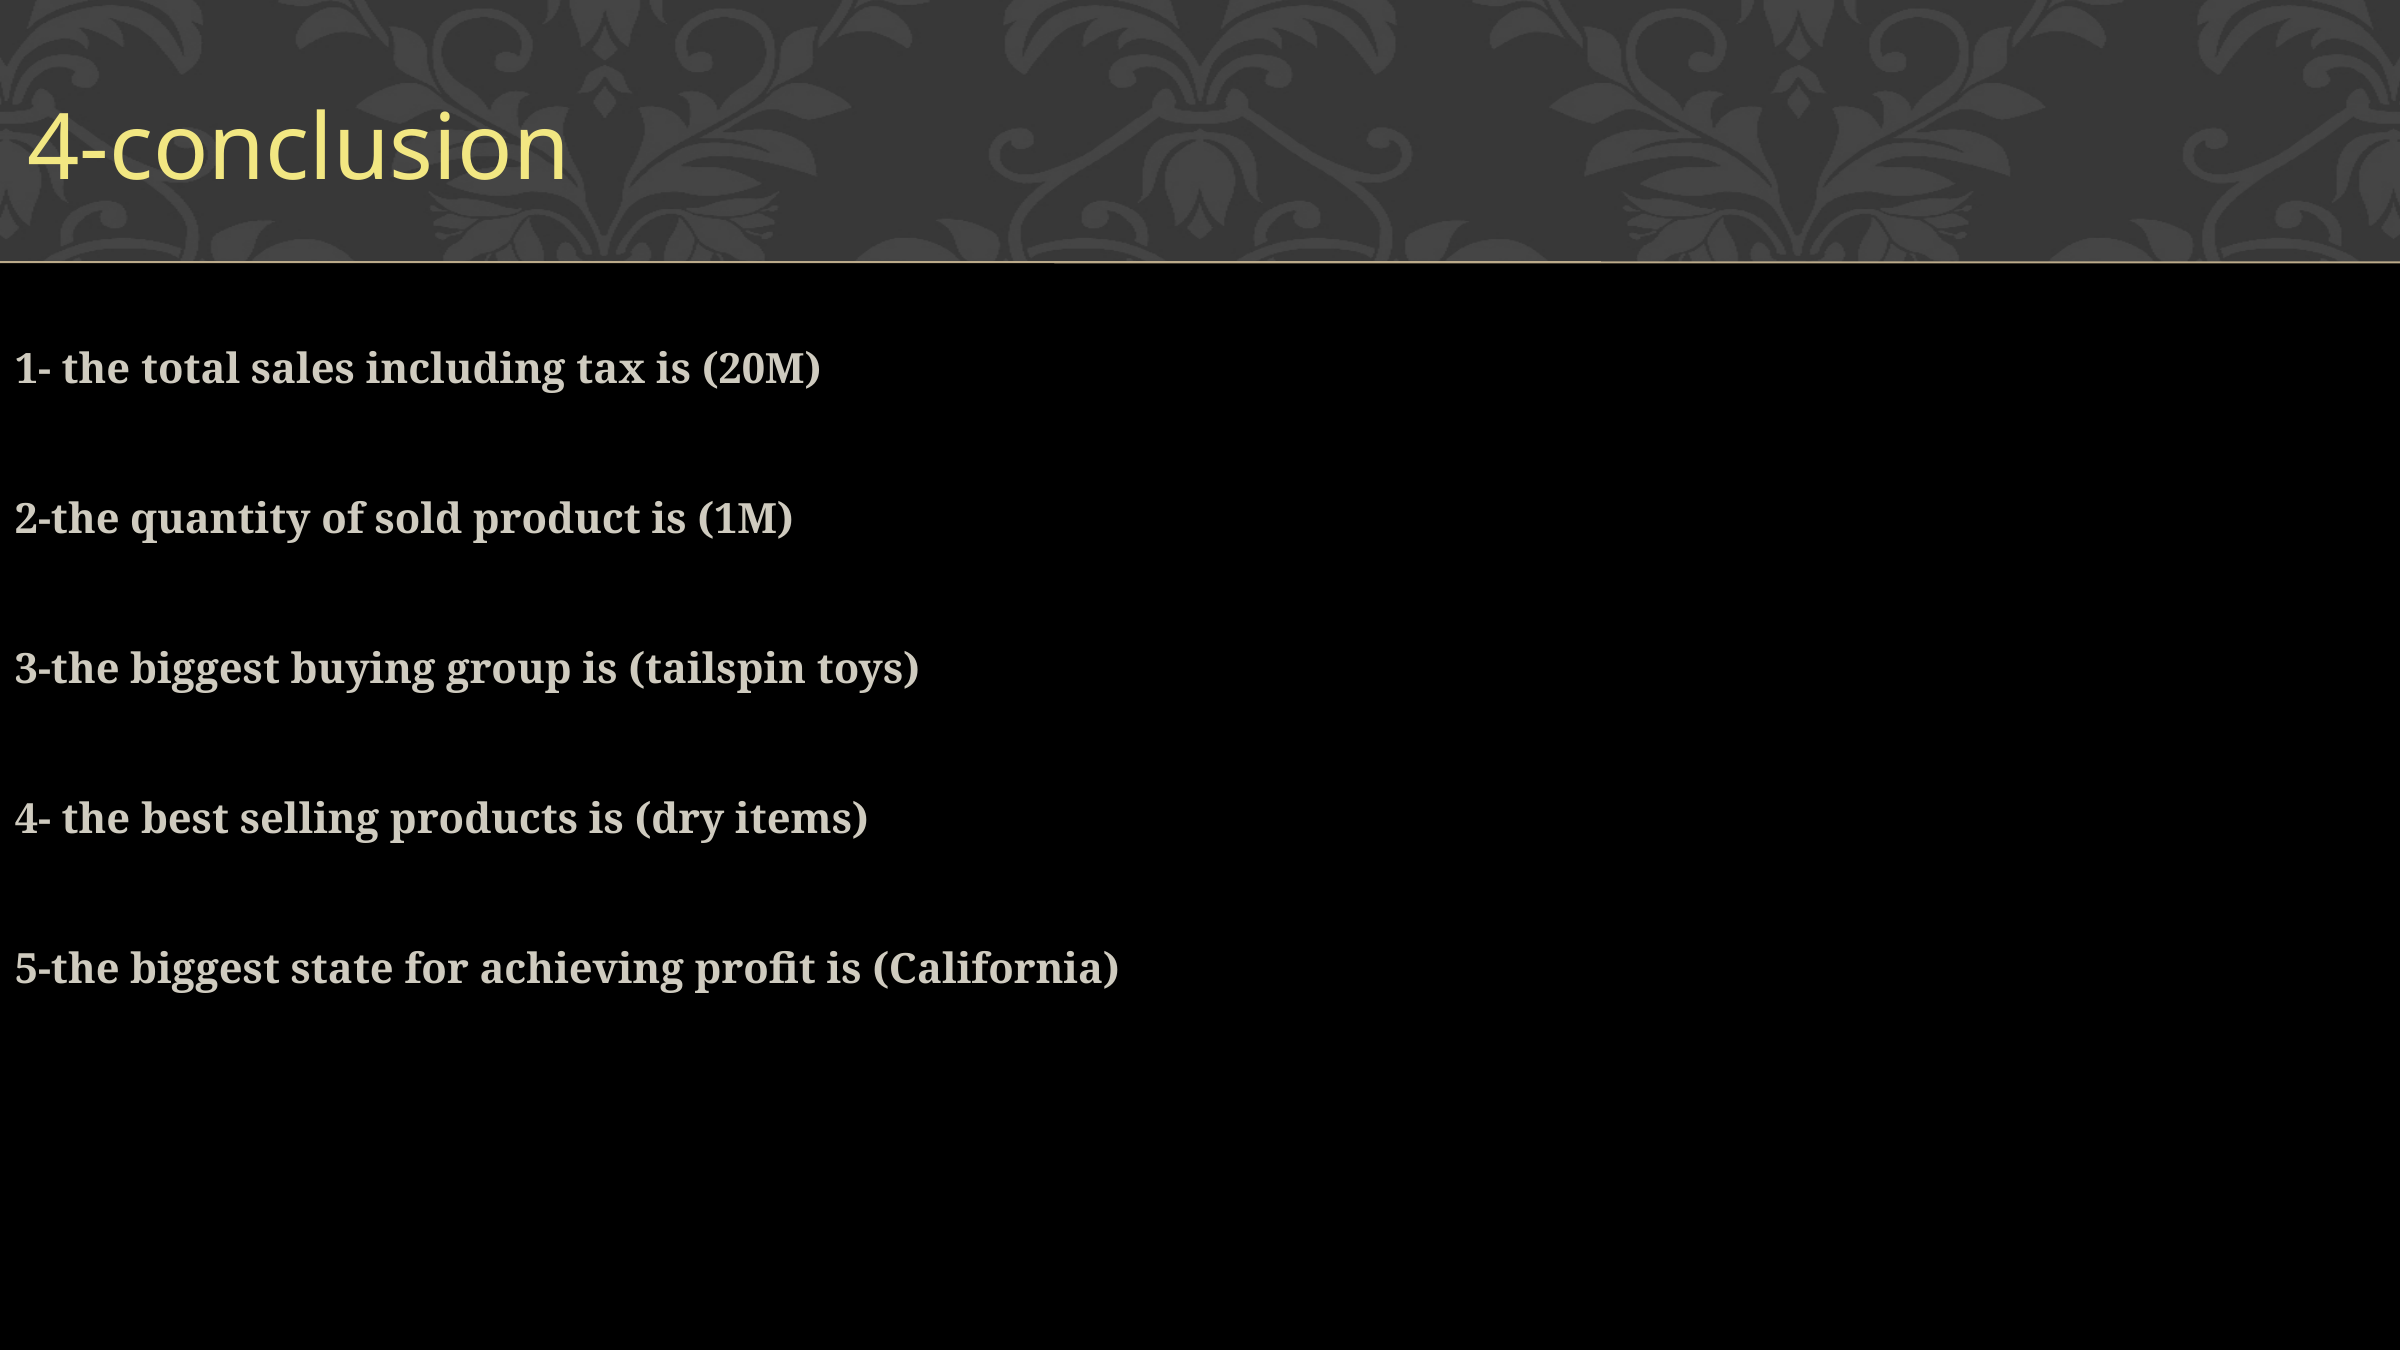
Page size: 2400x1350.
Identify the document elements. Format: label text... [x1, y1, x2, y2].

text_box 1- the total sales including tax is (20M) 2-the quantity of sold product is (1M) 3-the biggest buying group is (tailspin toys) 4- the best selling products is (dry items) 5-the biggest state for achieving profit is (California) [0, 334, 1800, 1000]
text_box 4-conclusion [27, 82, 2168, 316]
